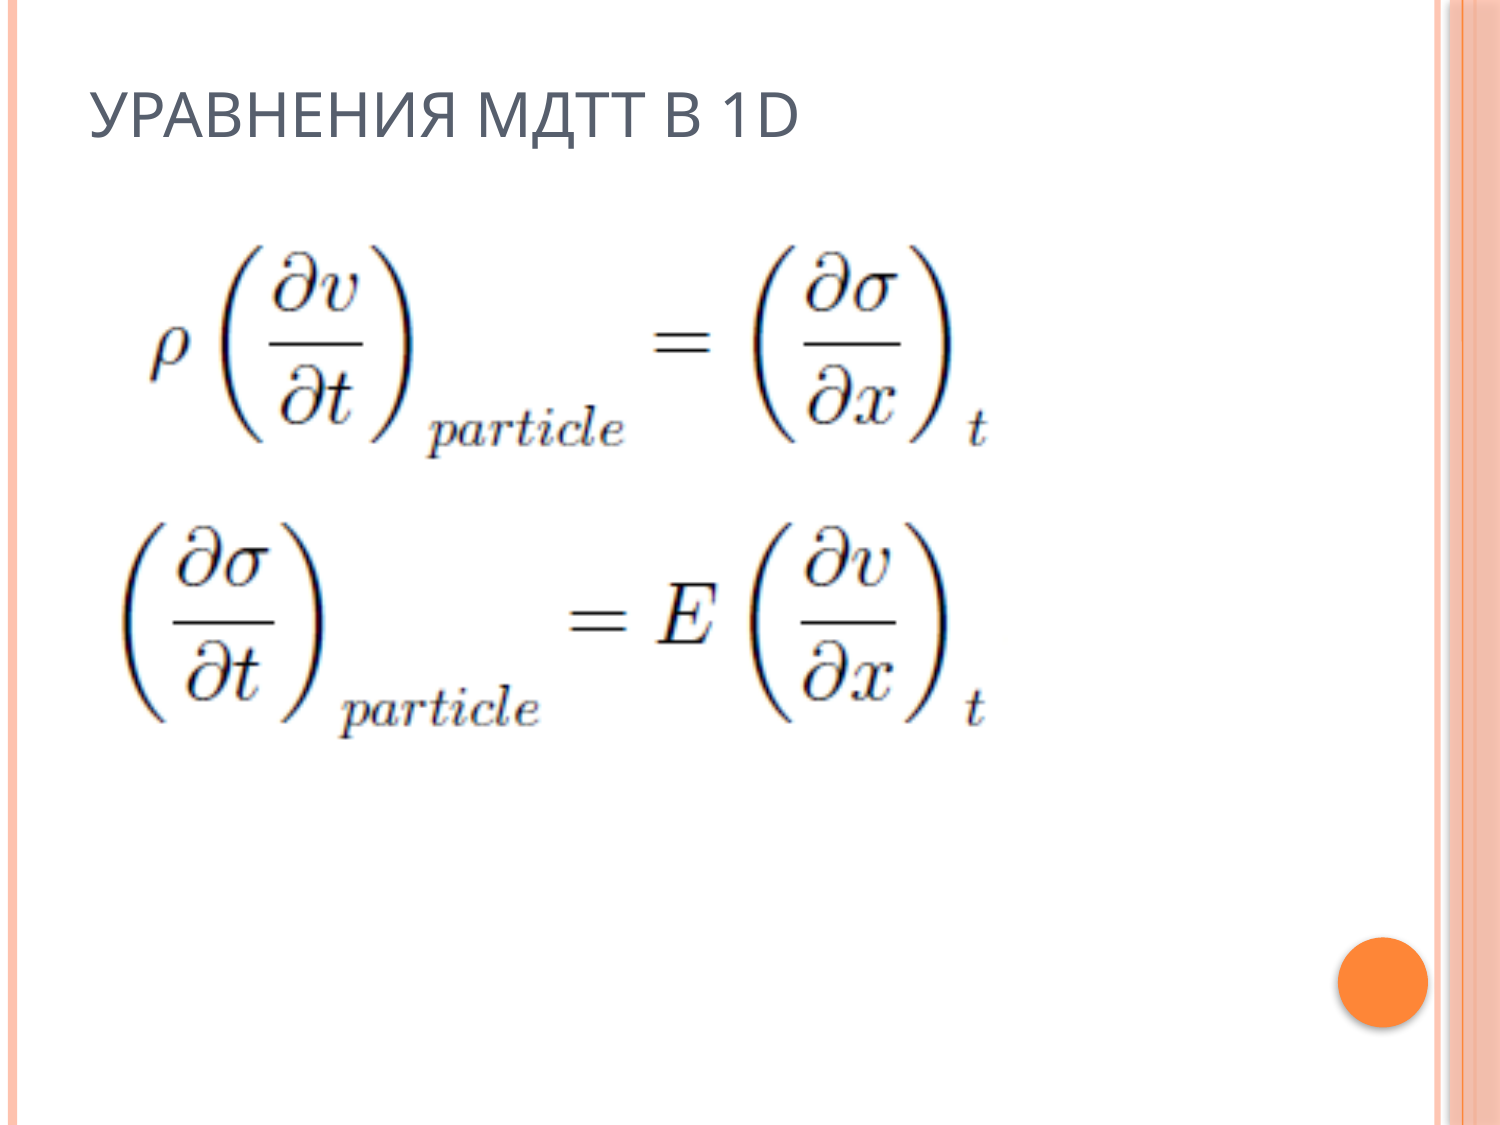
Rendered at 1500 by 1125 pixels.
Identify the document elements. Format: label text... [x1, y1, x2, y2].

title Уравнения МДТТ в 1D [75, 45, 1300, 233]
picture [81, 491, 1009, 763]
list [69, 233, 1059, 470]
